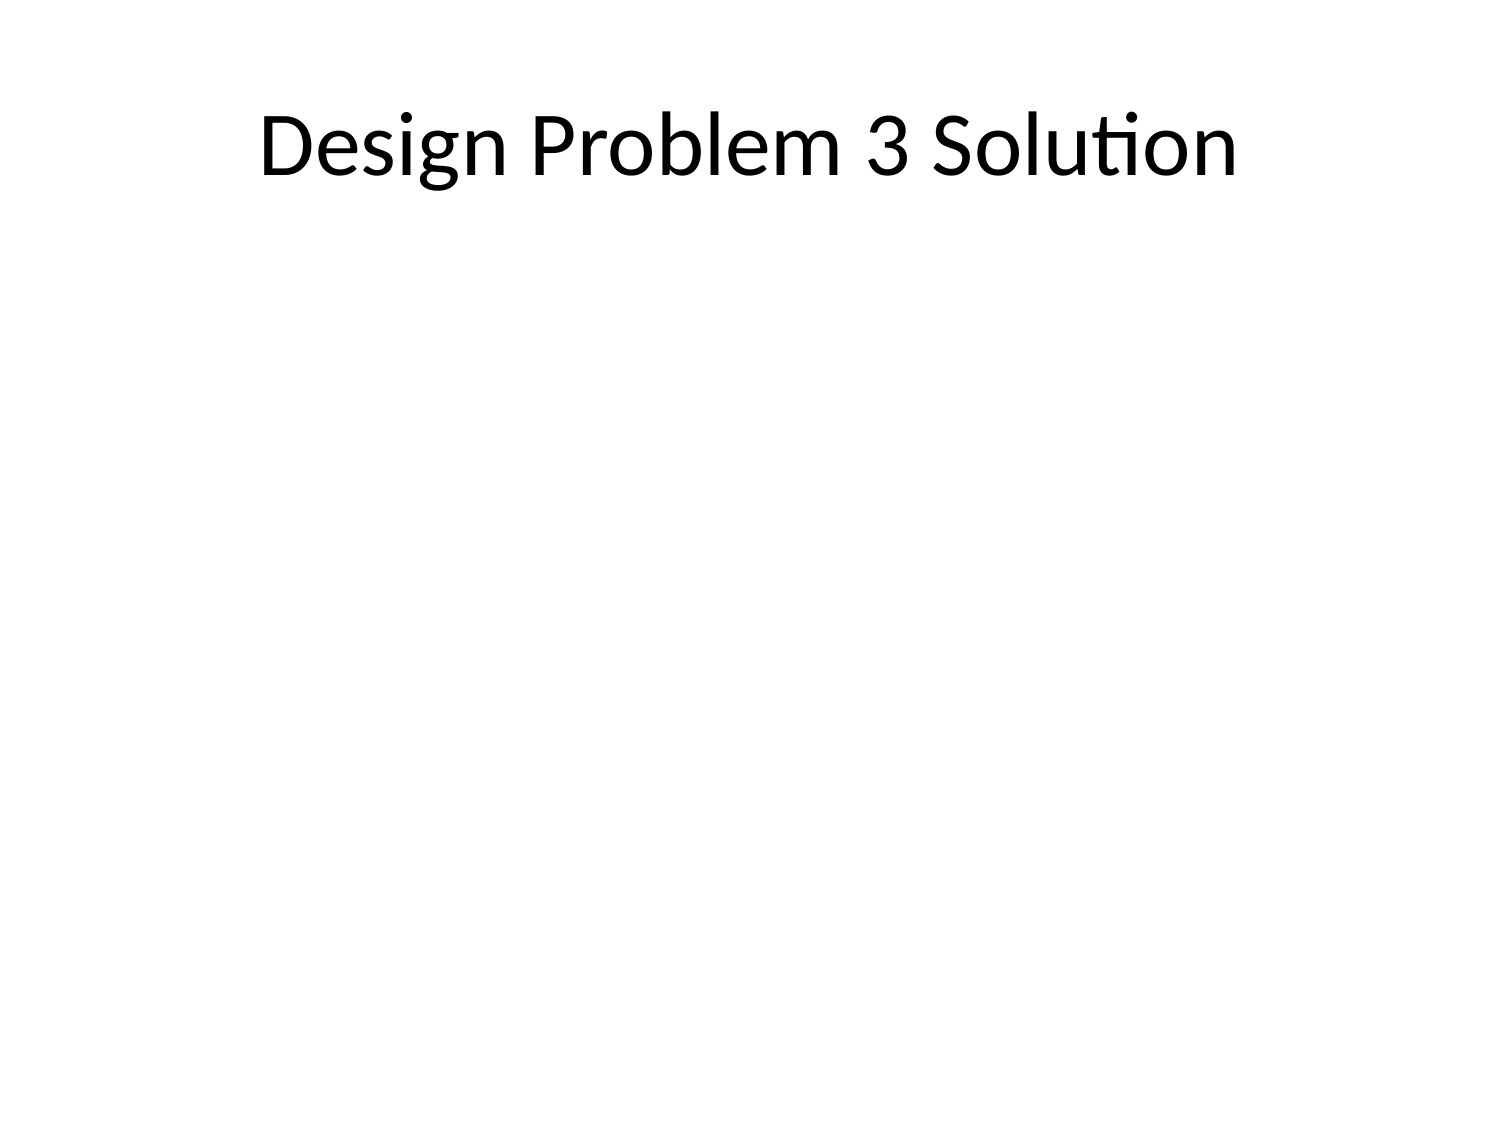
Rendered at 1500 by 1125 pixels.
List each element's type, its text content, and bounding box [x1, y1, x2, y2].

title Design Problem 3 Solution [75, 45, 1425, 233]
